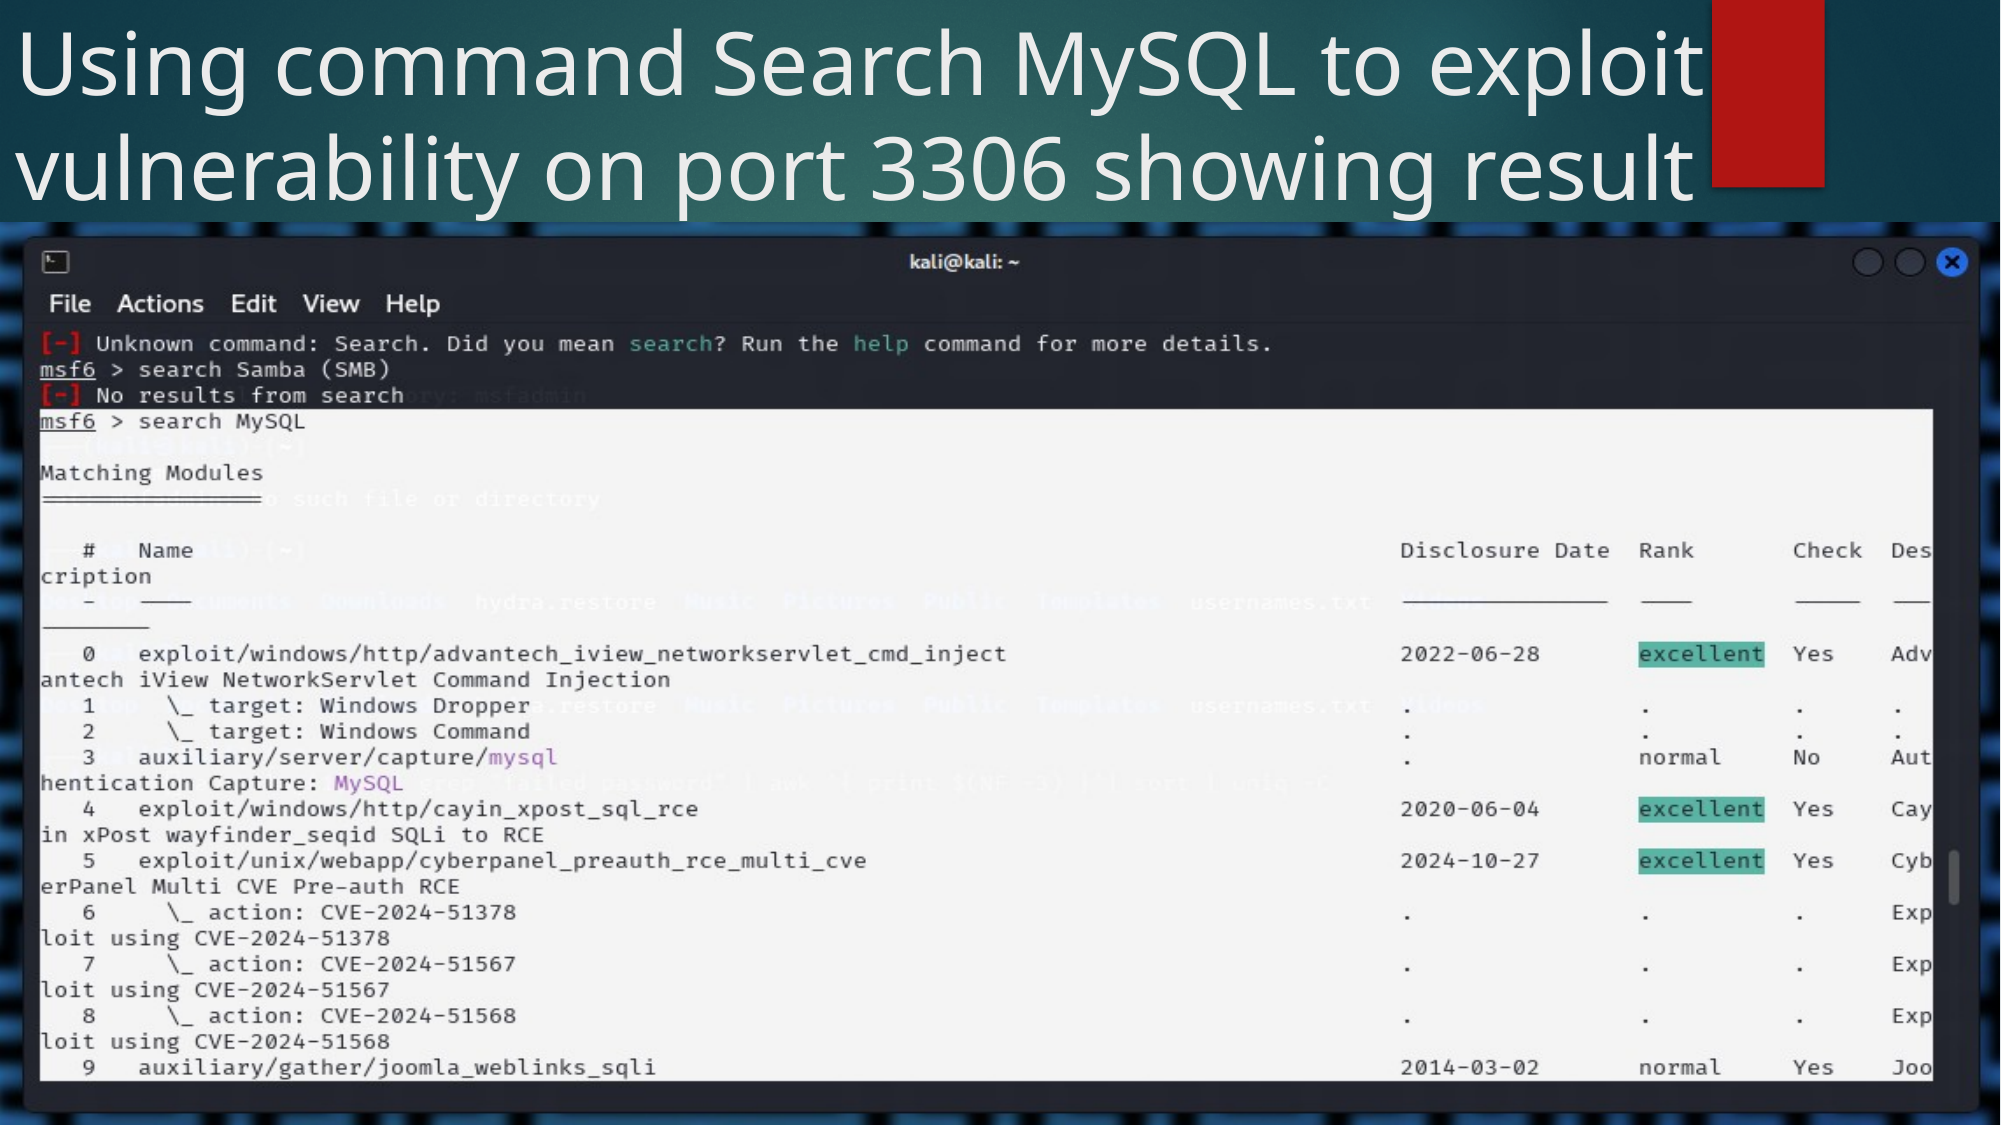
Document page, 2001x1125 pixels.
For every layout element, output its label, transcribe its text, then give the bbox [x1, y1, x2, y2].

title Using command Search MySQL to exploit vulnerability on port 3306 showing result [0, 0, 2000, 219]
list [0, 222, 2000, 1125]
